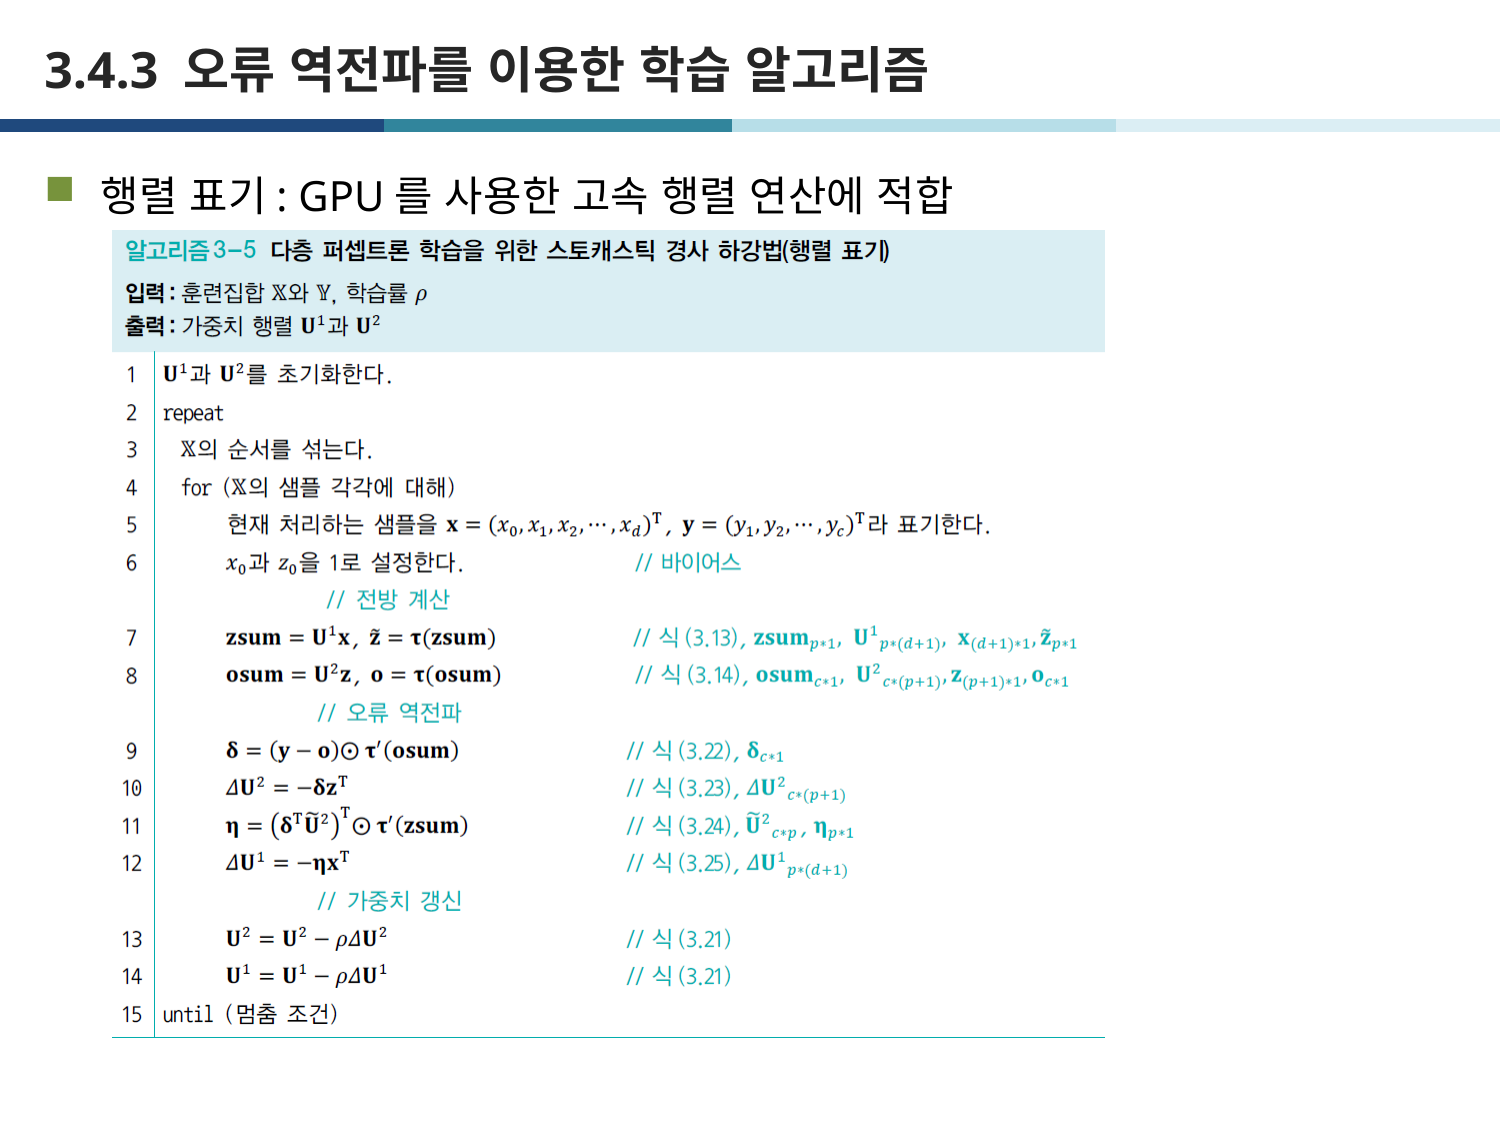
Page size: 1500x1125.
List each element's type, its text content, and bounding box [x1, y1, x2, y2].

picture [111, 230, 1105, 1044]
list 행렬 표기: GPU를 사용한 고속 행렬 연산에 적합 [29, 136, 1471, 1083]
title 3.4.3 오류 역전파를 이용한 학습 알고리즘 [29, 23, 1270, 114]
